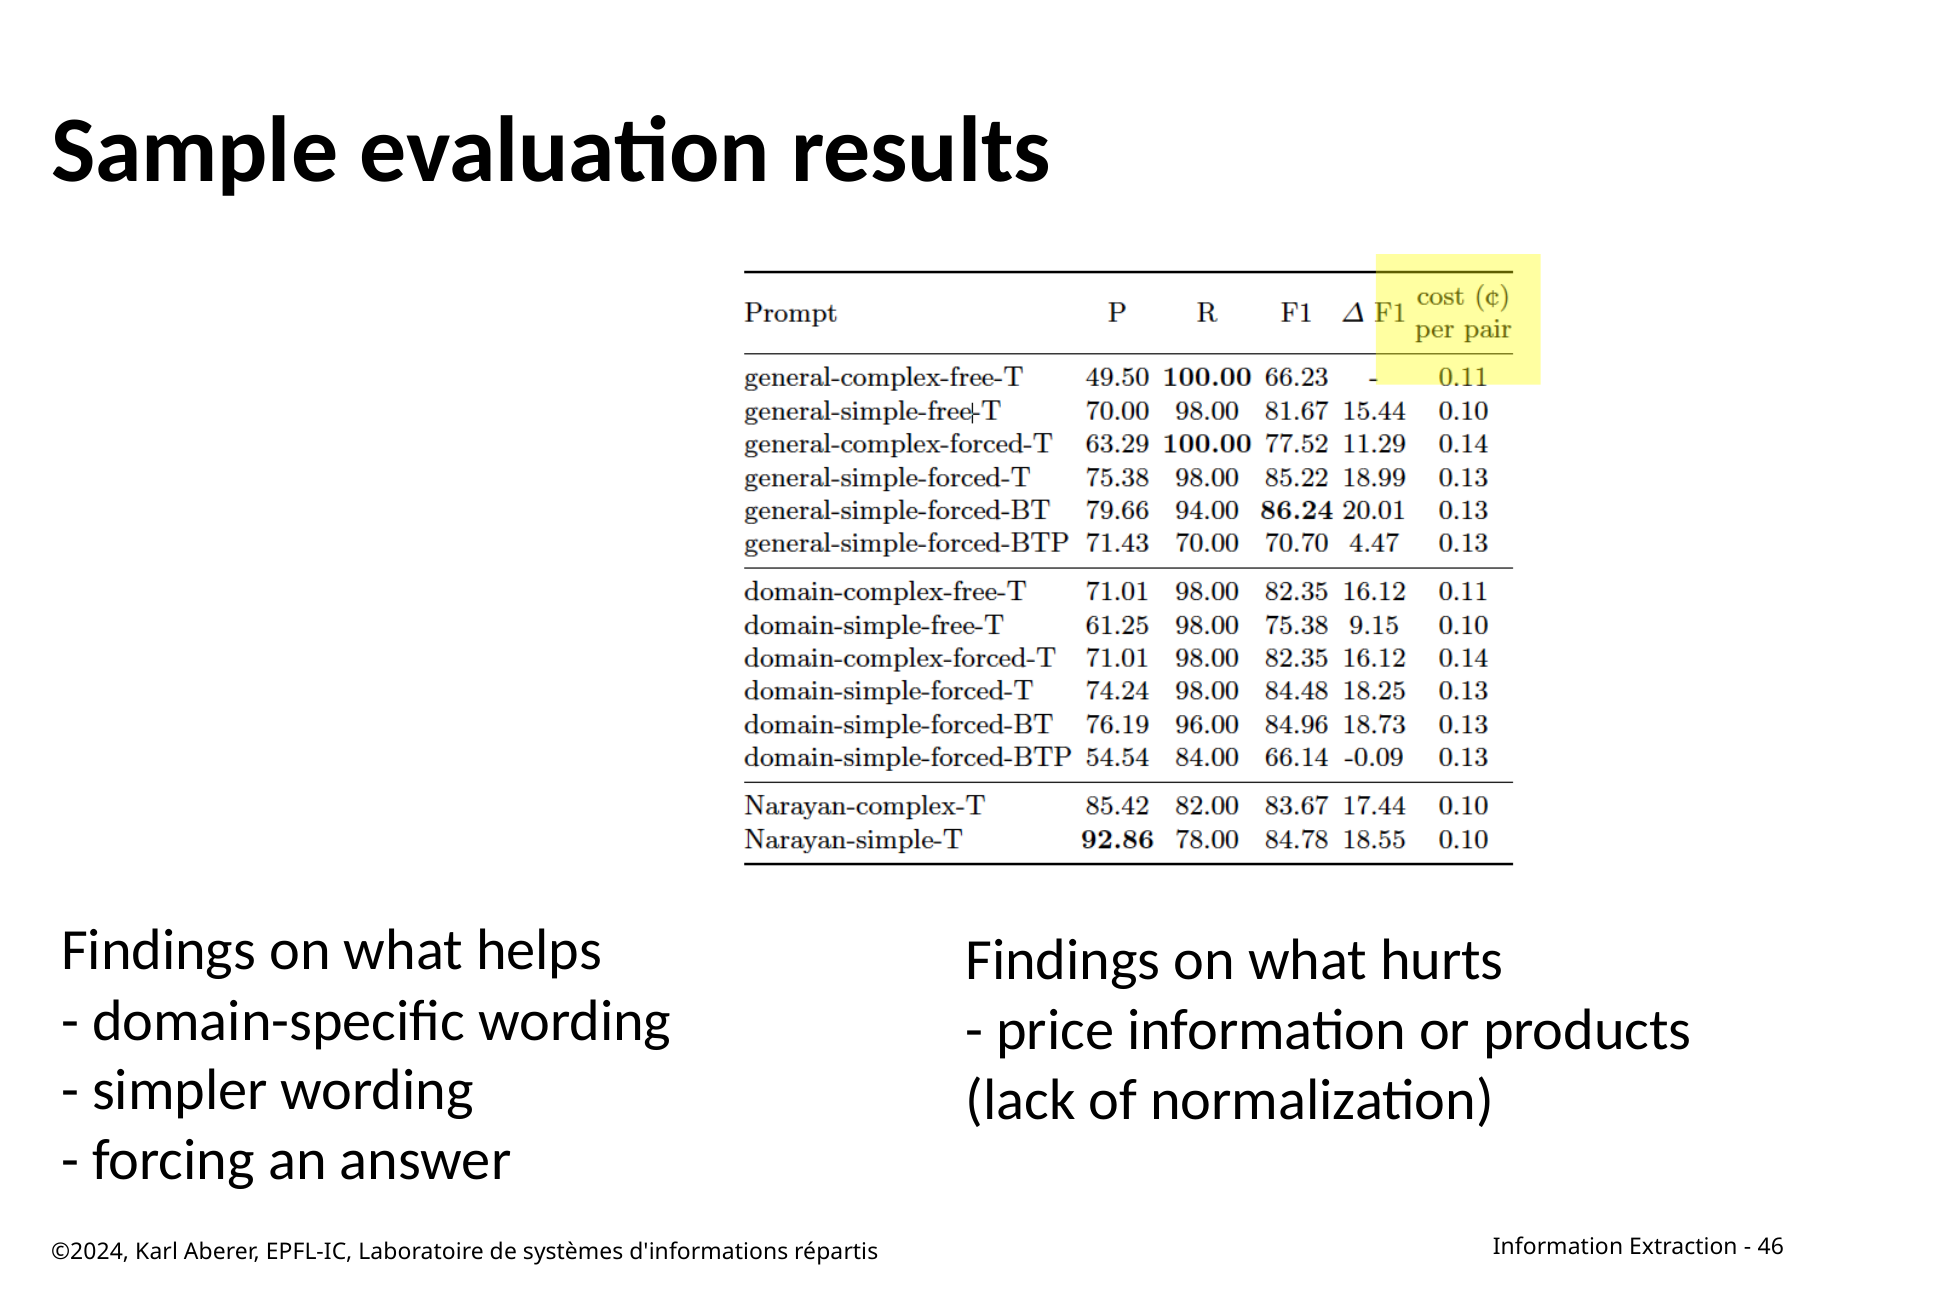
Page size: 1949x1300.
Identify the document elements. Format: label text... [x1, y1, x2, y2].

text_box Findings on what helps - domain-specific wording - simpler wording - forcing an answer [46, 904, 687, 1199]
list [714, 253, 1541, 892]
footer ©2024, Karl Aberer, EPFL-IC, Laboratoire de systèmes d'informations répartis [32, 1227, 1284, 1271]
text_box Findings on what hurts - price information or products (lack of normalization) [950, 913, 1825, 1139]
title Sample evaluation results [32, 57, 1803, 232]
